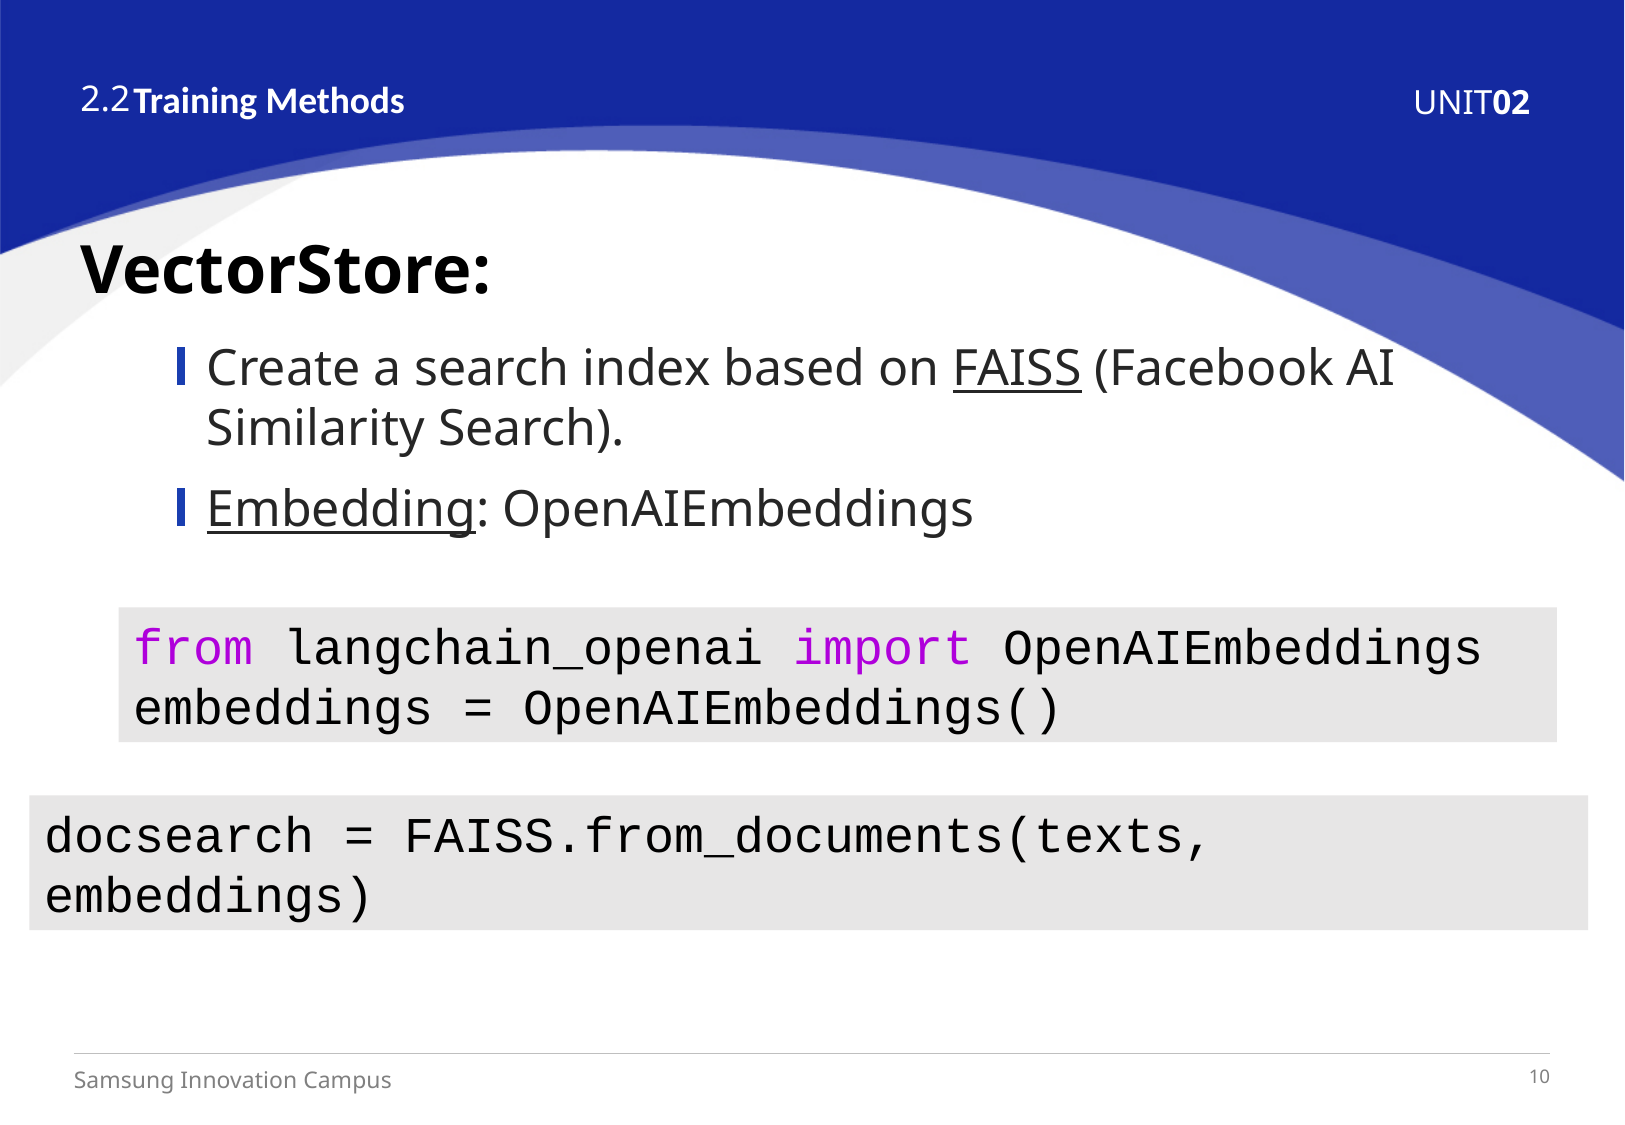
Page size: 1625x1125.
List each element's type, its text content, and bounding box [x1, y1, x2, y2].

text_box Create a search index based on FAISS (Facebook AI Similarity Search). Embedding: OpenAIEmbeddings [177, 335, 1440, 556]
text_box docsearch = FAISS.from_documents(texts, embeddings) [29, 795, 1589, 931]
picture [0, 0, 1625, 1125]
text_box [118, 943, 1440, 1094]
text_box Training Methods [199, 73, 1241, 165]
text_box UNIT [1398, 78, 1557, 170]
text_box from langchain_openai import OpenAIEmbeddings embeddings = OpenAIEmbeddings() [118, 607, 1557, 743]
text_box 2.2 [65, 73, 199, 165]
text_box VectorStore: [65, 228, 1467, 317]
text_box 02 [1477, 78, 1615, 125]
